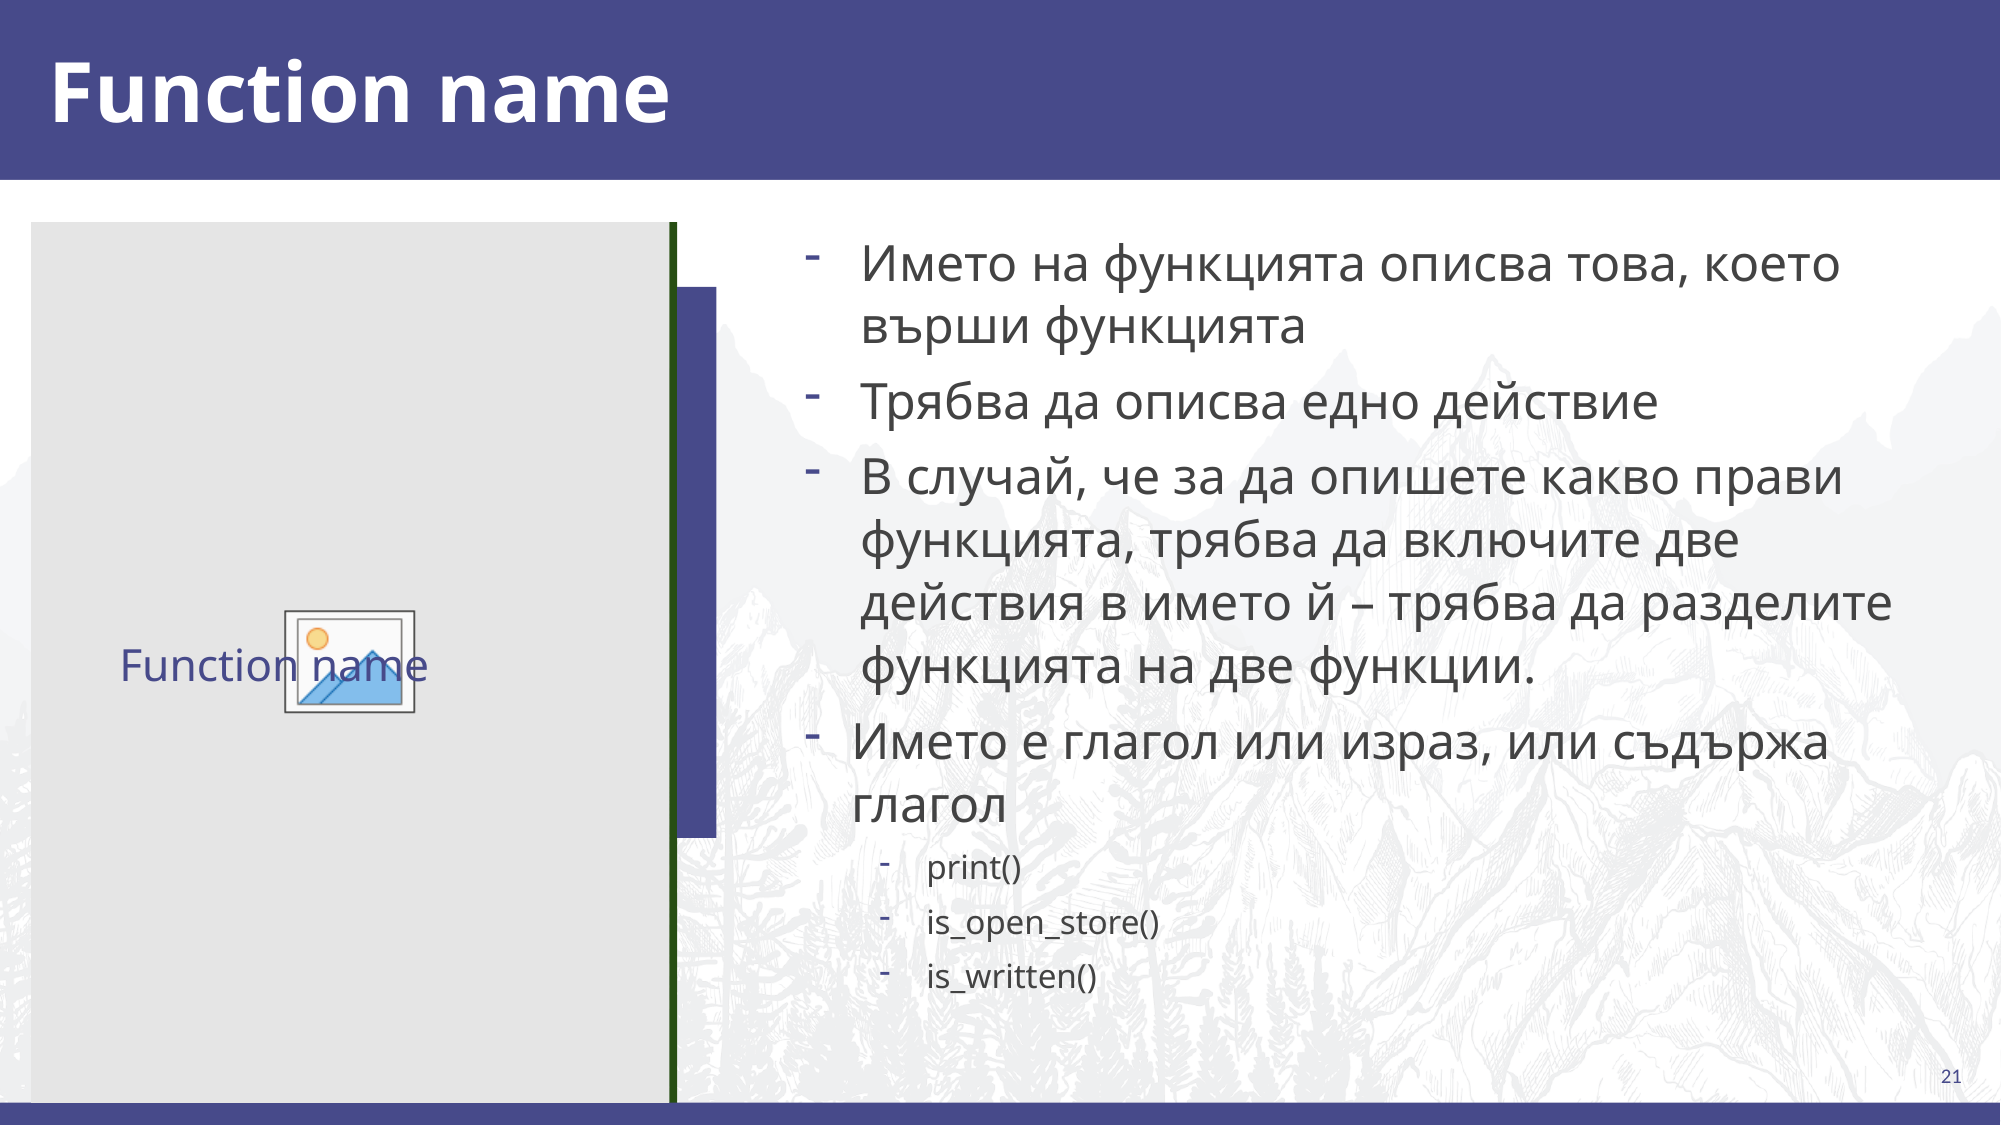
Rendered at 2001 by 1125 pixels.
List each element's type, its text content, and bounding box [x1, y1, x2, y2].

list Името на функцията описва това, което върши функцията Трябва да описва едно действие В случай, че за да опишете какво прави функцията, трябва да включите две действия в името й – трябва да разделите функцията на две функции. Името е глагол или израз, или съдържа глагол print() is_open_store() is_written() [786, 222, 1968, 1047]
picture [30, 222, 670, 1103]
slide_number 21 [1897, 1049, 1968, 1101]
title Function name [31, 16, 1591, 162]
